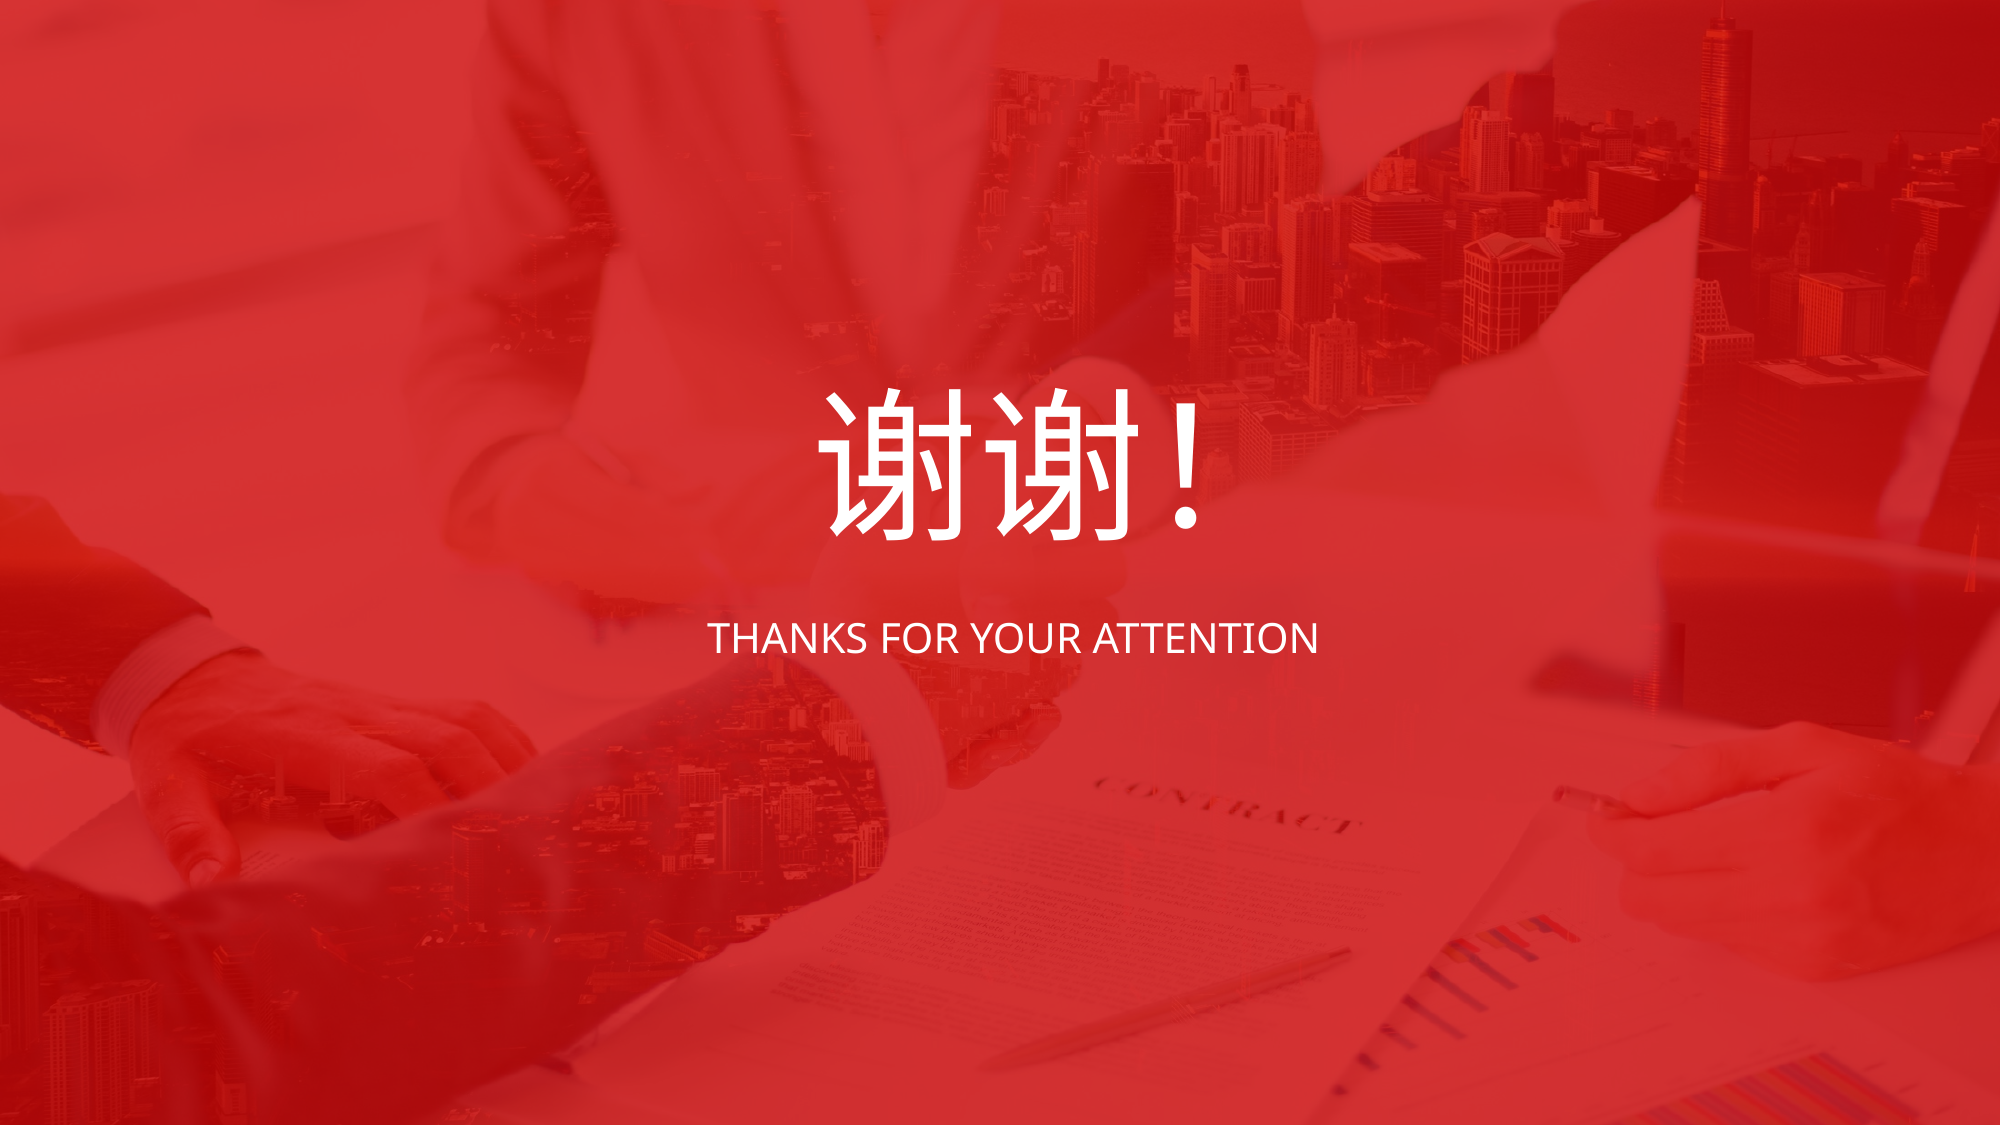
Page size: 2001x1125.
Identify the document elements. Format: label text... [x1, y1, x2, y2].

text_box [0, 0, 2000, 1125]
text_box 谢谢！ [796, 354, 1232, 570]
text_box THANKS FOR YOUR ATTENTION [670, 604, 1357, 670]
